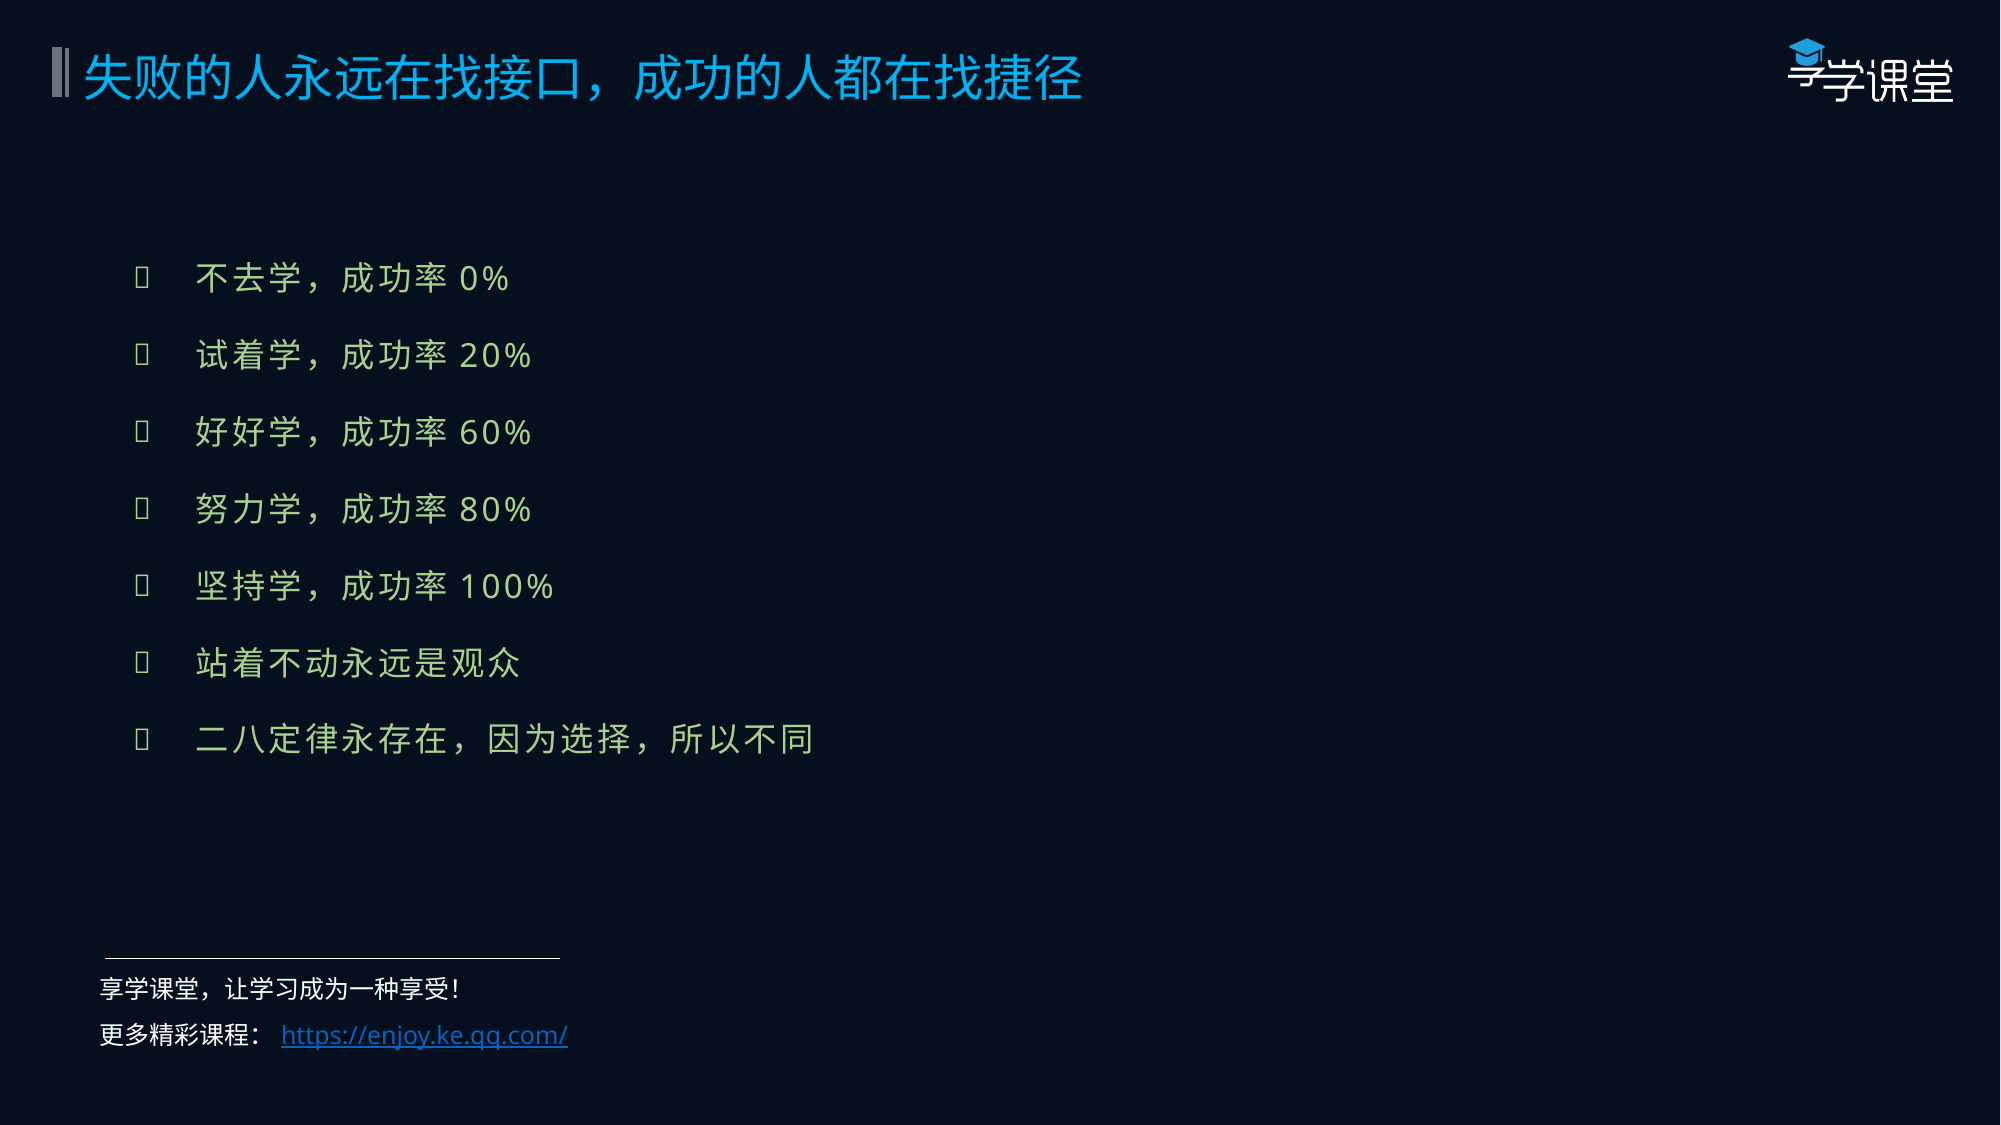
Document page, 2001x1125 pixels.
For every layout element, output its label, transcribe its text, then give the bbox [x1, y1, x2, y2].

text_box 失败的人永远在找接口，成功的人都在找捷径 [63, 33, 1182, 120]
text_box 不去学，成功率0% 试着学，成功率20% 好好学，成功率60% 努力学，成功率80% 坚持学，成功率100% 站着不动永远是观众 二八定律永存在，因为选择，所以不同 [116, 245, 1589, 759]
picture [1788, 38, 1953, 102]
